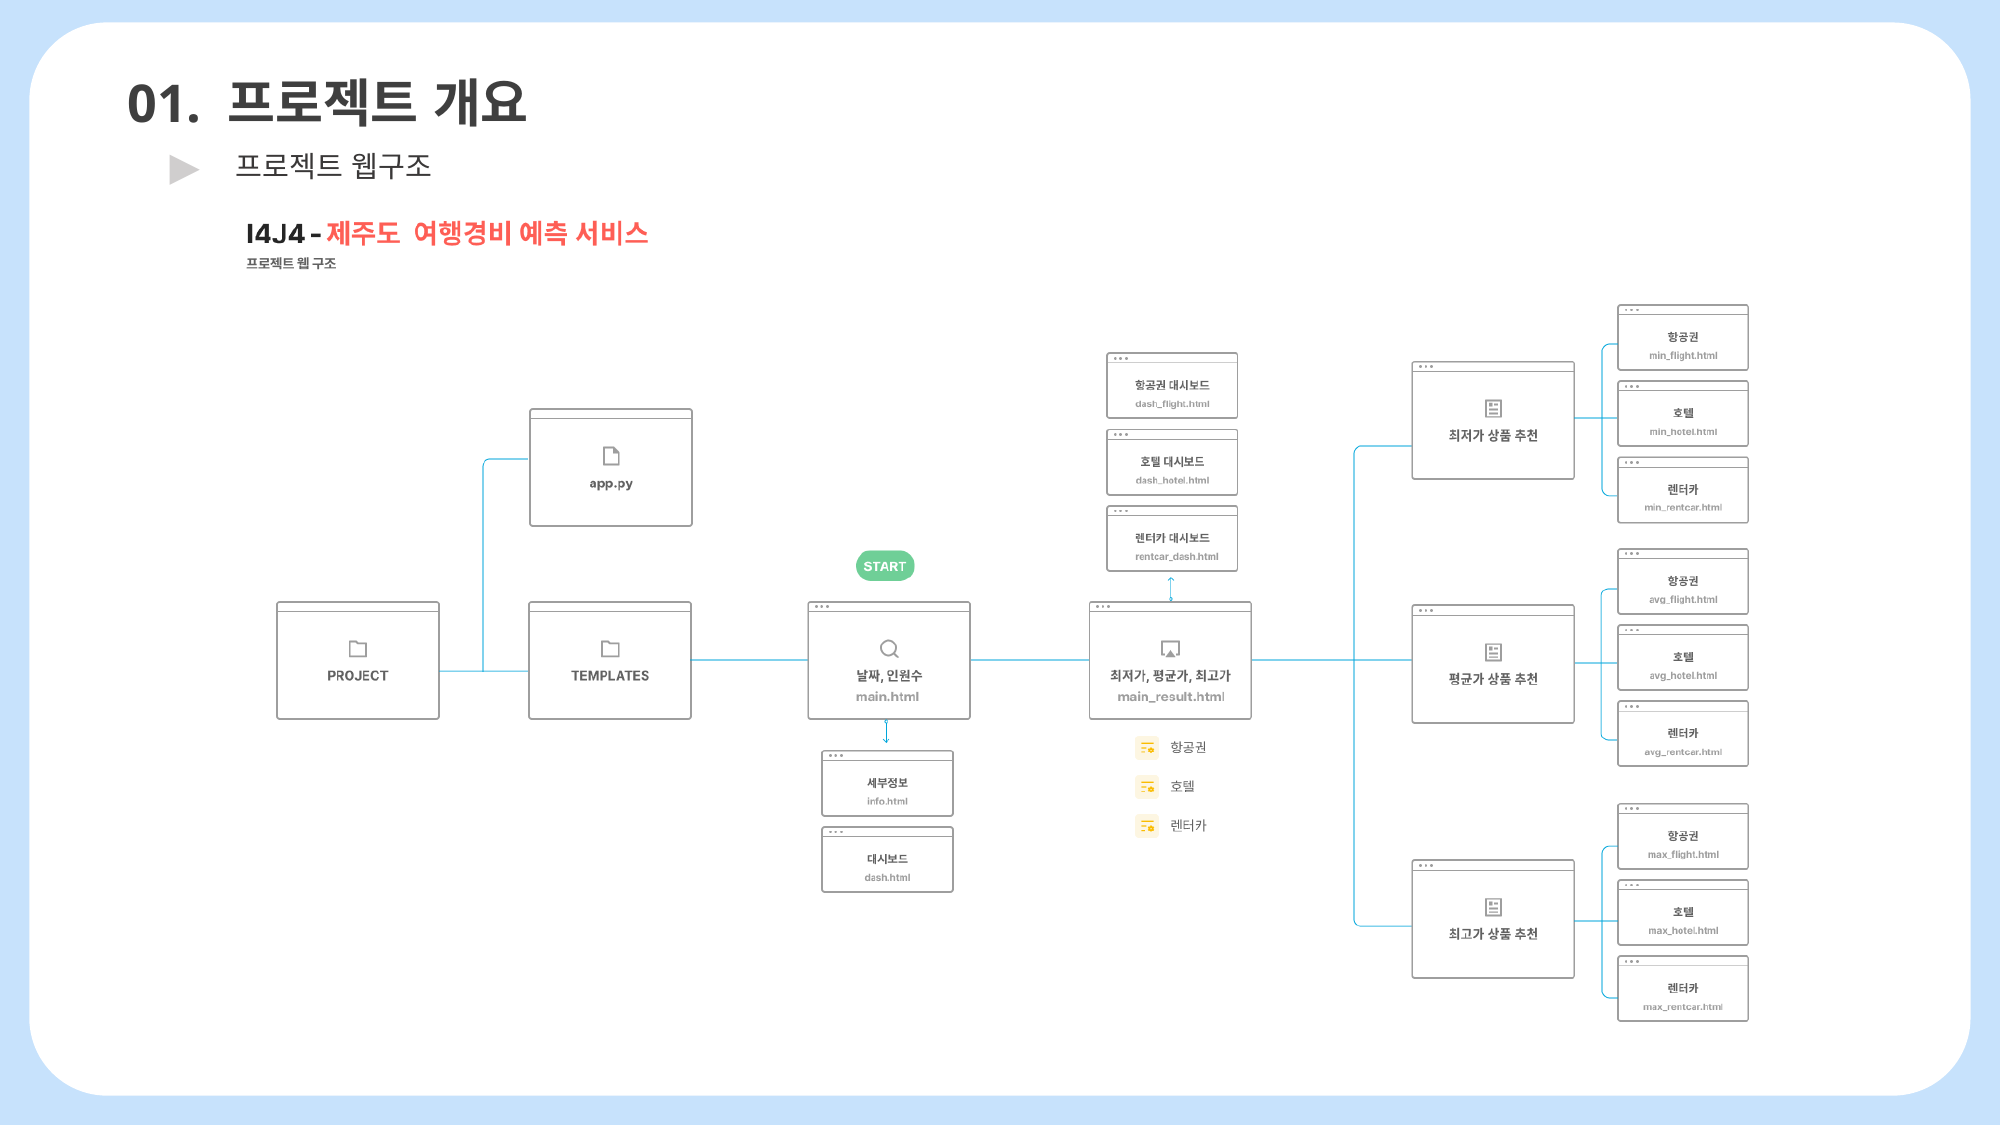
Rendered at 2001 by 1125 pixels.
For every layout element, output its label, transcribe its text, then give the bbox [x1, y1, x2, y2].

text_box ▶ [154, 133, 238, 196]
text_box [29, 22, 1971, 1096]
text_box 01. 프로젝트 개요 [112, 70, 582, 133]
picture [224, 184, 1819, 1061]
text_box 프로젝트 웹구조 [238, 133, 621, 183]
